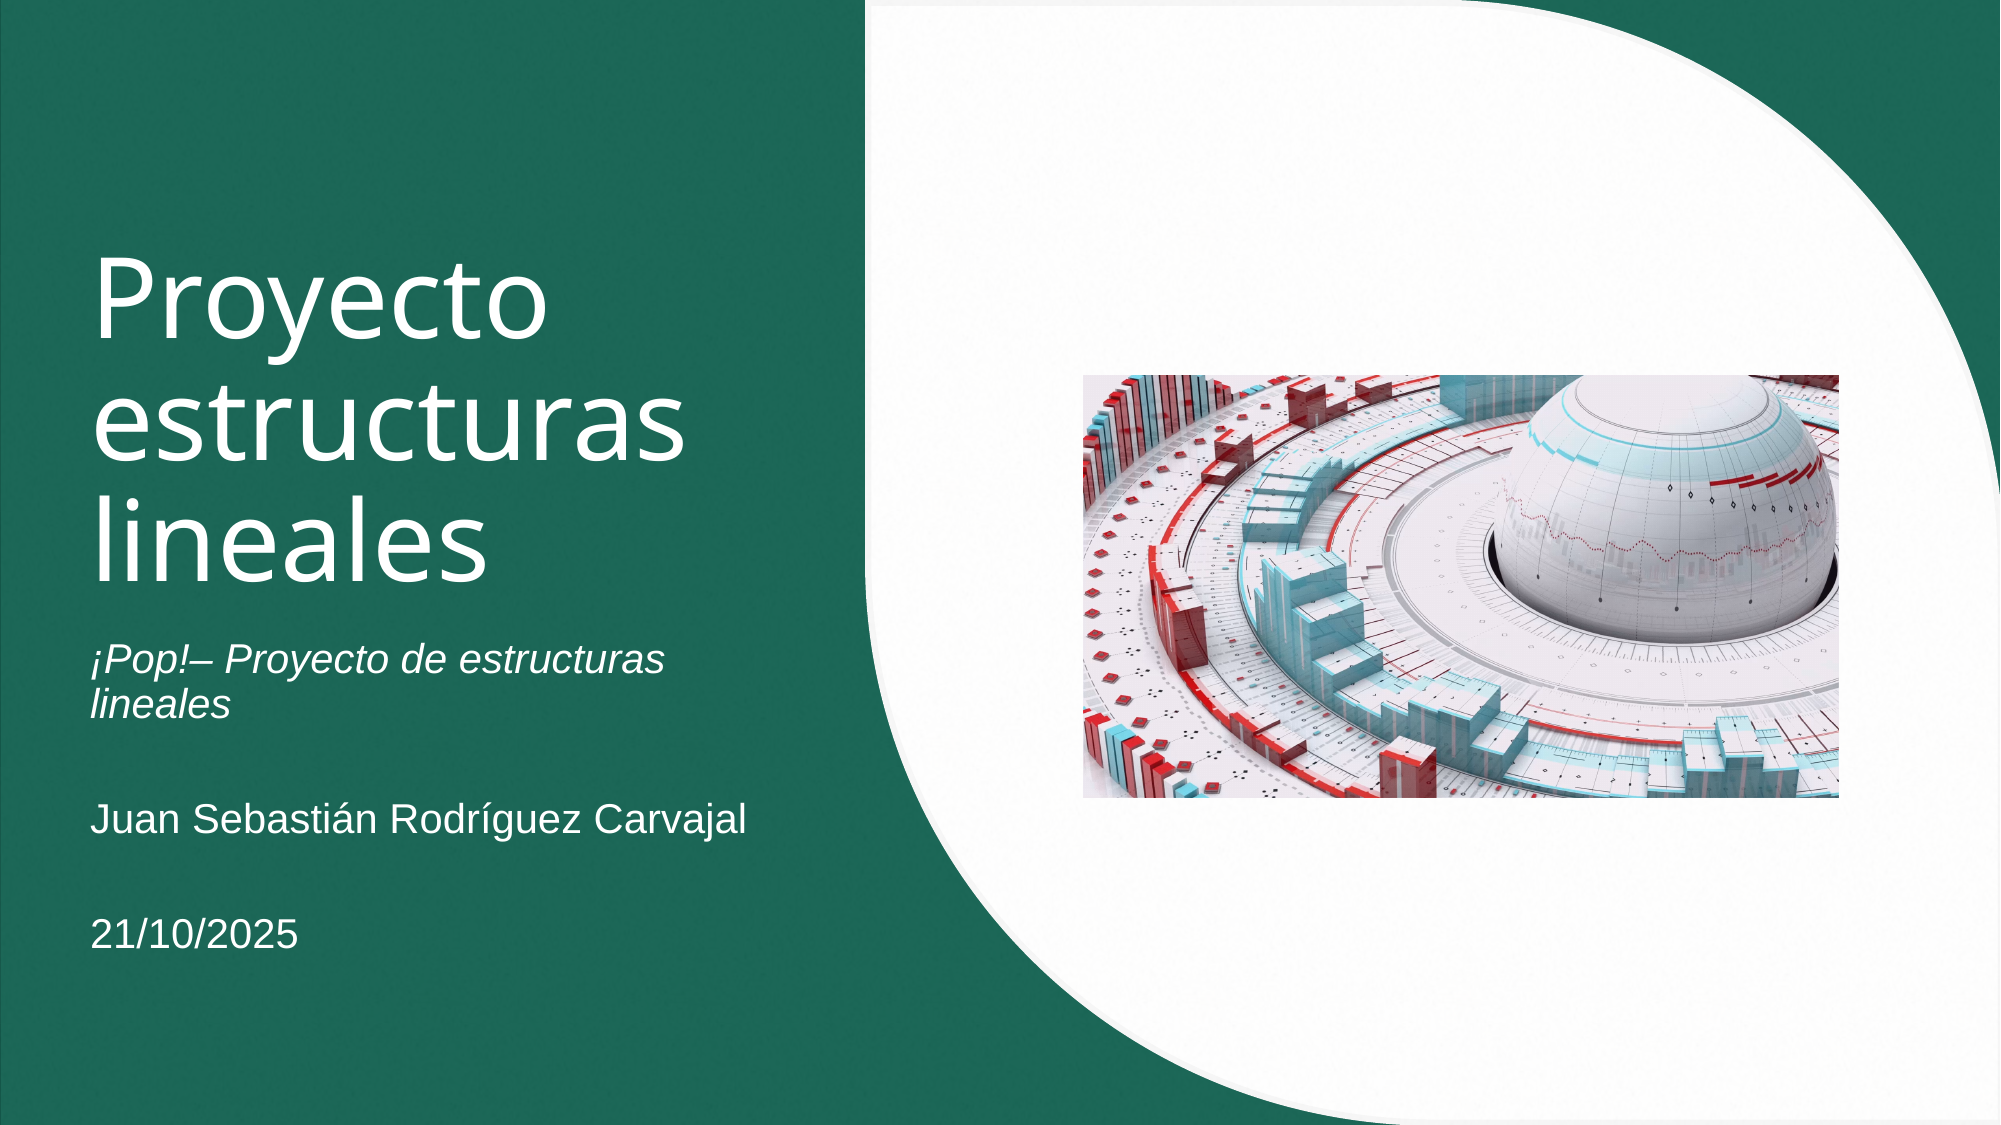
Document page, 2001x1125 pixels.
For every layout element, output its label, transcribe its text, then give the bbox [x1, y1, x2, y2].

text_box [0, 0, 2000, 1125]
subtitle ¡Pop!– Proyecto de estructuras lineales Juan Sebastián Rodríguez Carvajal 21/10/2025 [75, 630, 824, 1010]
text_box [1083, 374, 1840, 799]
title Proyecto estructuras lineales [75, 111, 824, 614]
